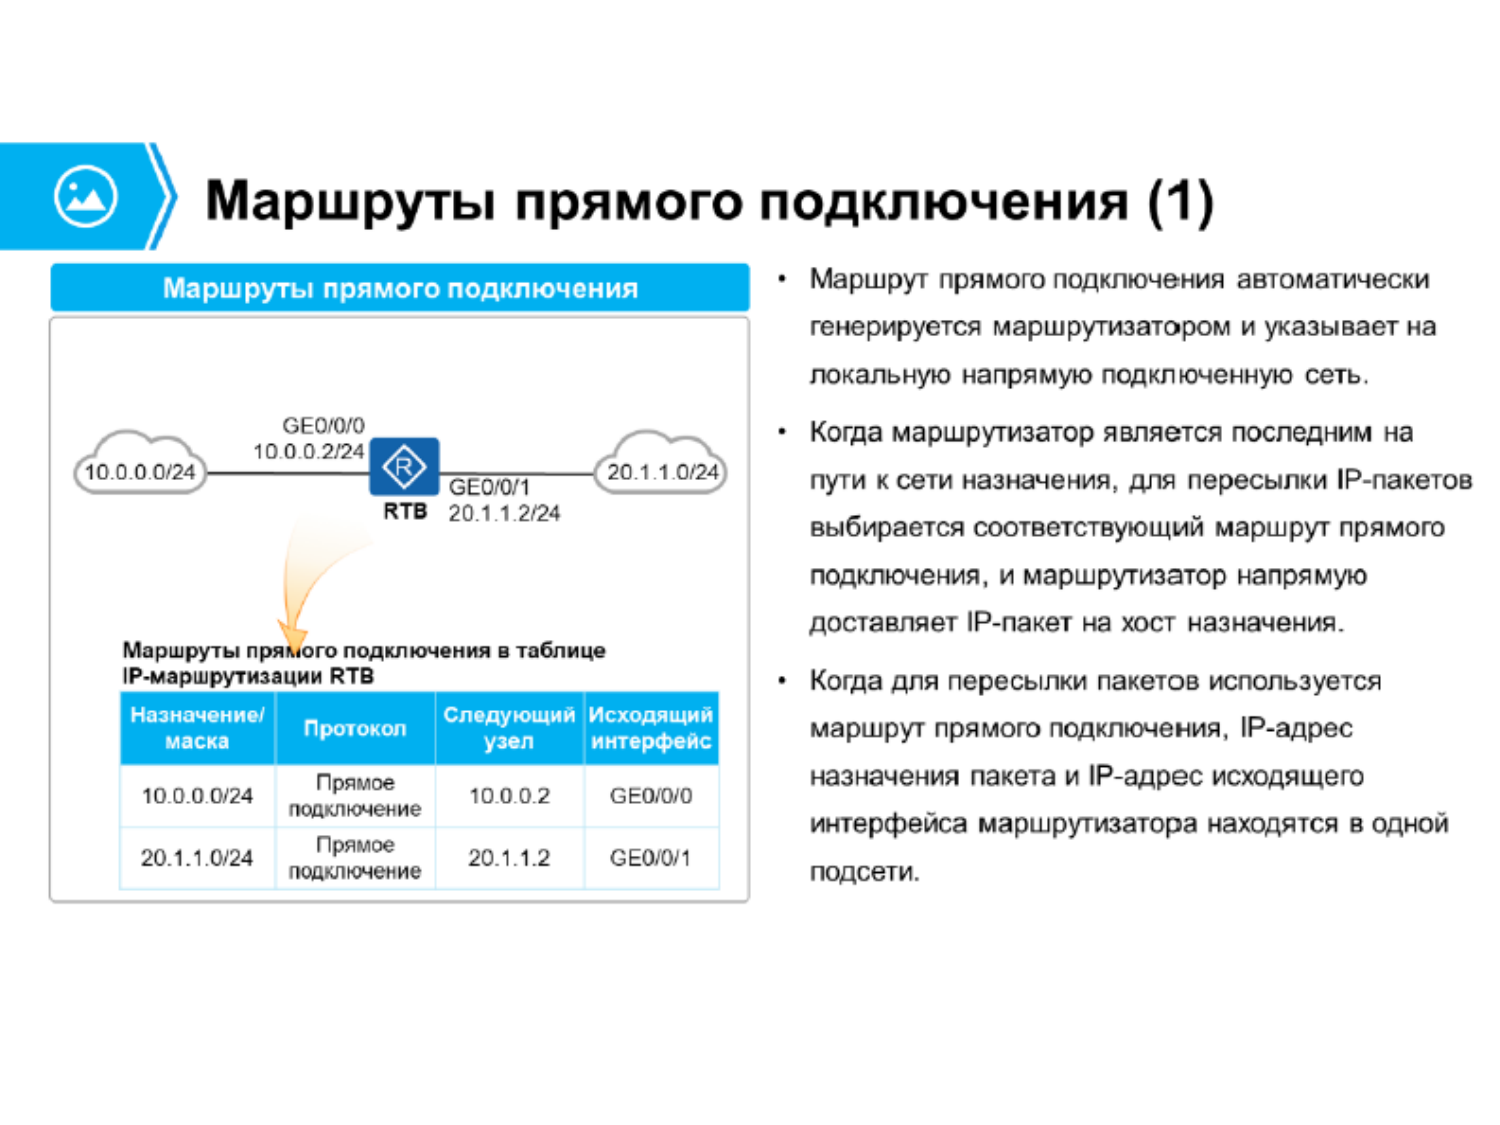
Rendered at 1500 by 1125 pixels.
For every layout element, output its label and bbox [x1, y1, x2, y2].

list [0, 122, 1500, 908]
